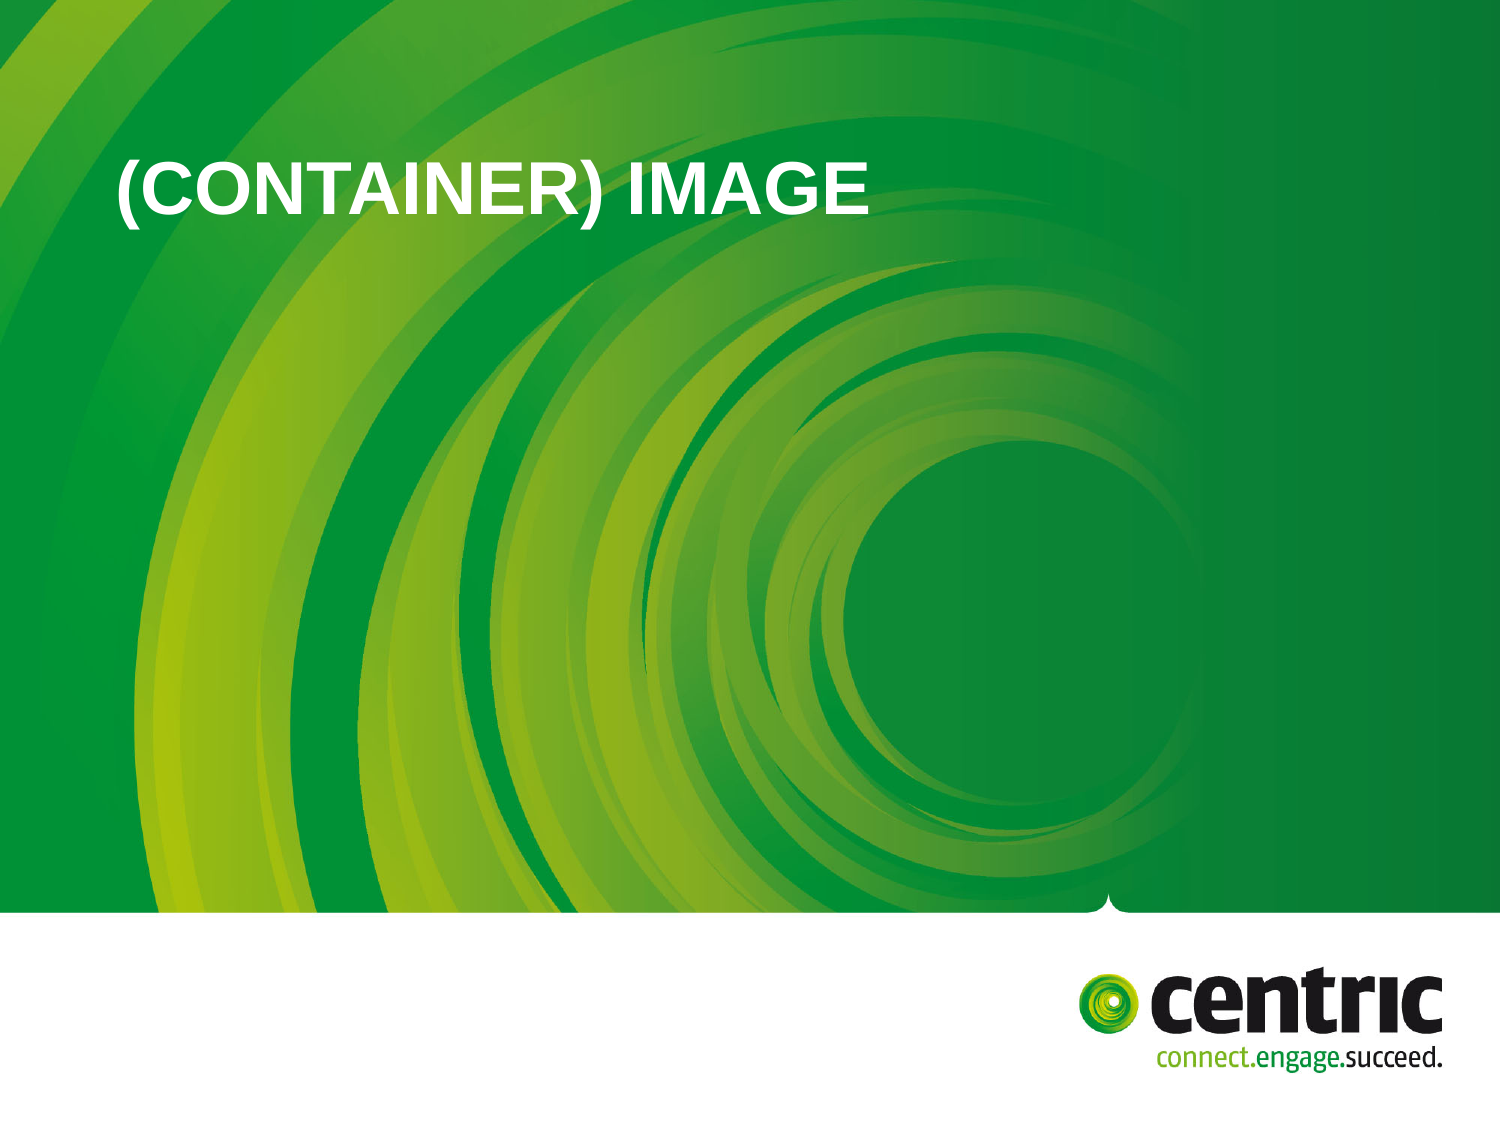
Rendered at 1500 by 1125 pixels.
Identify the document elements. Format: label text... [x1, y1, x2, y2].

title (Container) IMAGE [100, 106, 1376, 348]
picture [0, 0, 1500, 1125]
